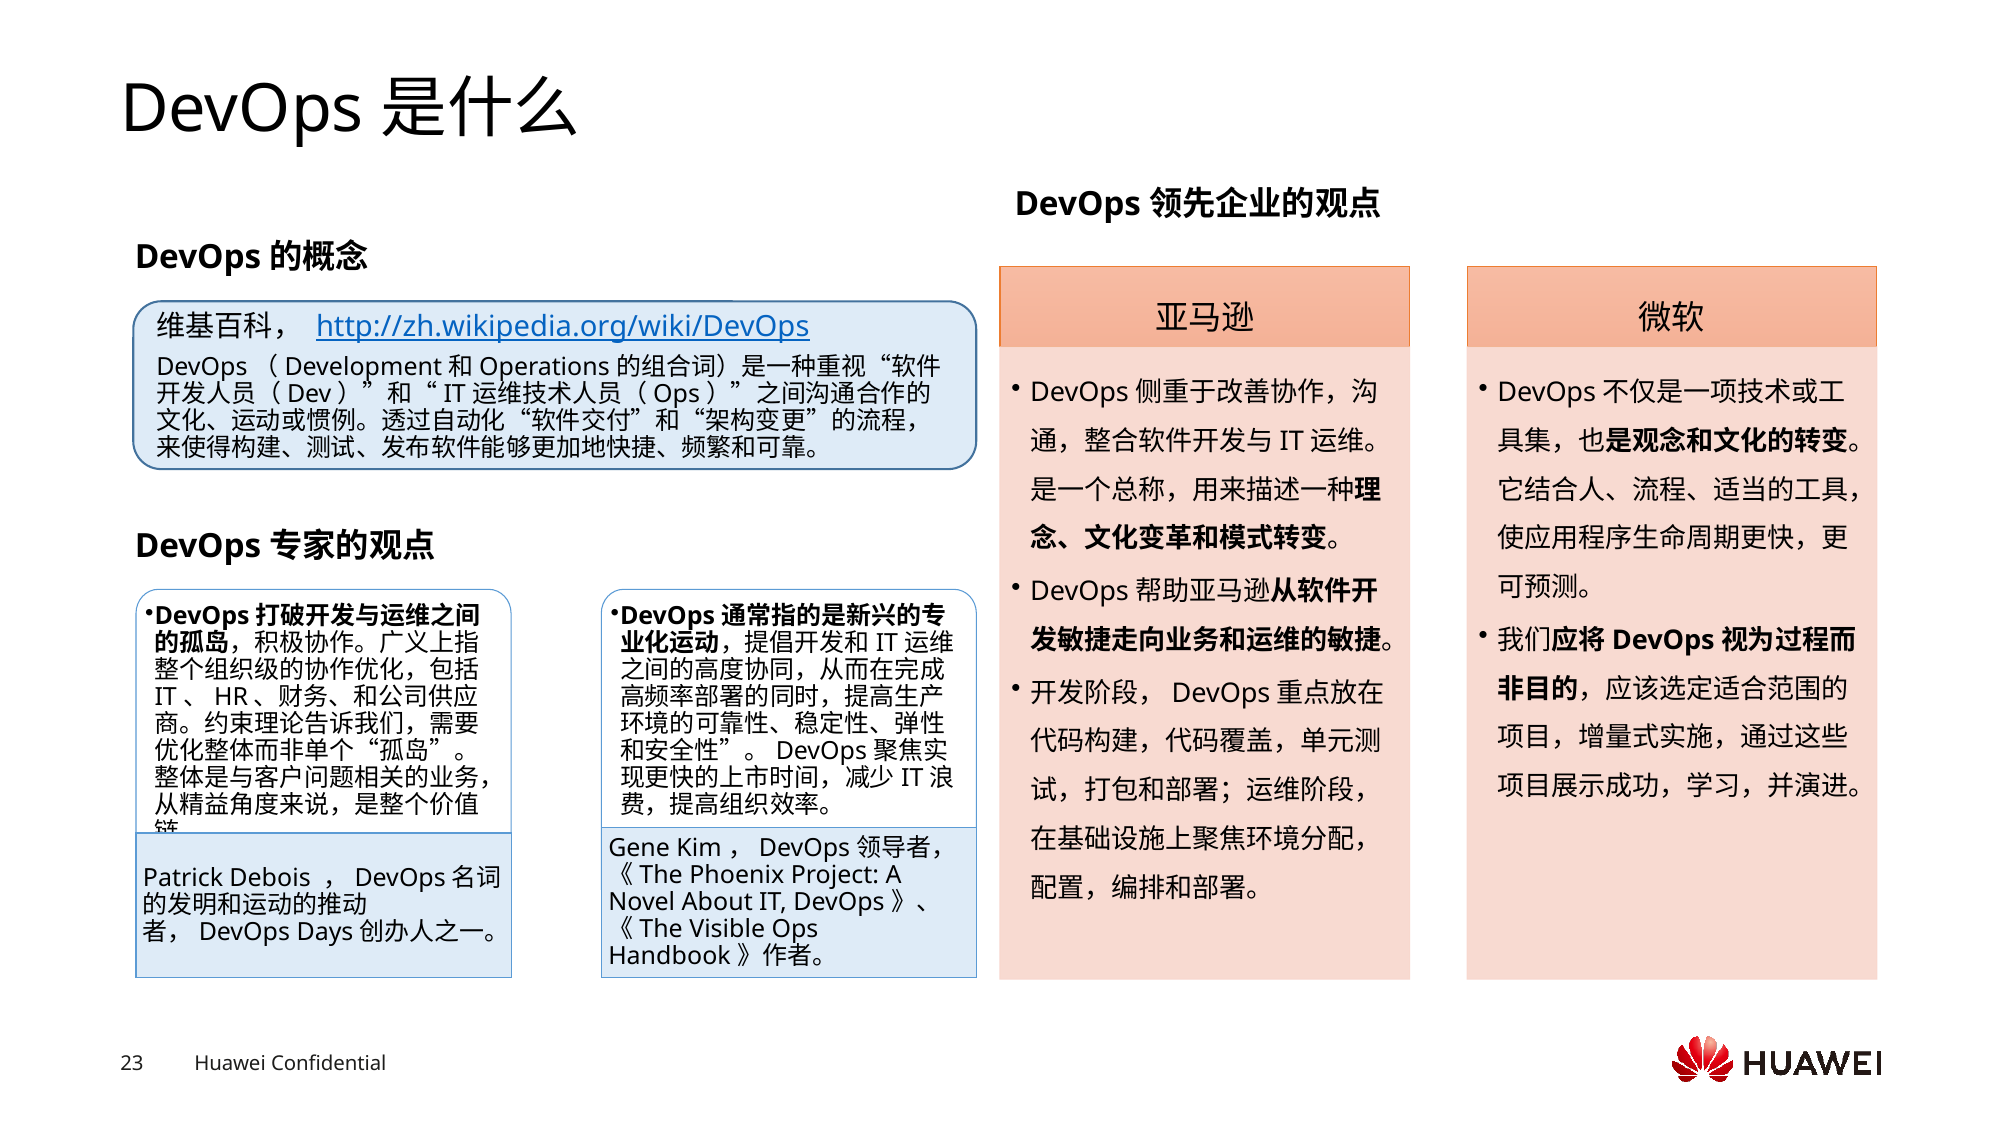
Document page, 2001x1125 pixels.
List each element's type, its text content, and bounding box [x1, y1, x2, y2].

text_box DevOps打破开发与运维之间的孤岛，积极协作。广义上指整个组织级的协作优化，包括IT、HR、财务、和公司供应商。约束理论告诉我们，需要优化整体而非单个“孤岛”。整体是与客户问题相关的业务，从精益角度来说，是整个价值链。 [135, 588, 512, 832]
text_box DevOps领先企业的观点 [999, 172, 1827, 232]
picture [1672, 1036, 1881, 1082]
text_box DevOps专家的观点 [120, 516, 999, 572]
text_box Patrick Debois ，DevOps名词的发明和运动的推动者，DevOps Days创办人之一。 [135, 832, 512, 978]
text_box Gene Kim，DevOps领导者，《The Phoenix Project: A Novel About IT, DevOps》、《The Visible Ops Handbook》作者。 [601, 827, 977, 978]
text_box DevOps的概念 [120, 225, 416, 285]
text_box 维基百科， http://zh.wikipedia.org/wiki/DevOps DevOps（Development和Operations的组合词）是一种重视“软件开发人员（Dev）”和“IT运维技术人员（Ops）”之间沟通合作的文化、运动或惯例。透过自动化“软件交付”和“架构变更”的流程，来使得构建、测试、发布软件能够更加地快捷、频繁和可靠。 [132, 300, 978, 471]
title DevOps是什么 [120, 73, 1880, 154]
text_box DevOps通常指的是新兴的专业化运动，提倡开发和IT运维之间的高度协同，从而在完成高频率部署的同时，提高生产环境的可靠性、稳定性、弹性和安全性”。DevOps聚焦实现更快的上市时间，减少IT浪费，提高组织效率。 [600, 588, 977, 890]
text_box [999, 232, 1877, 1013]
